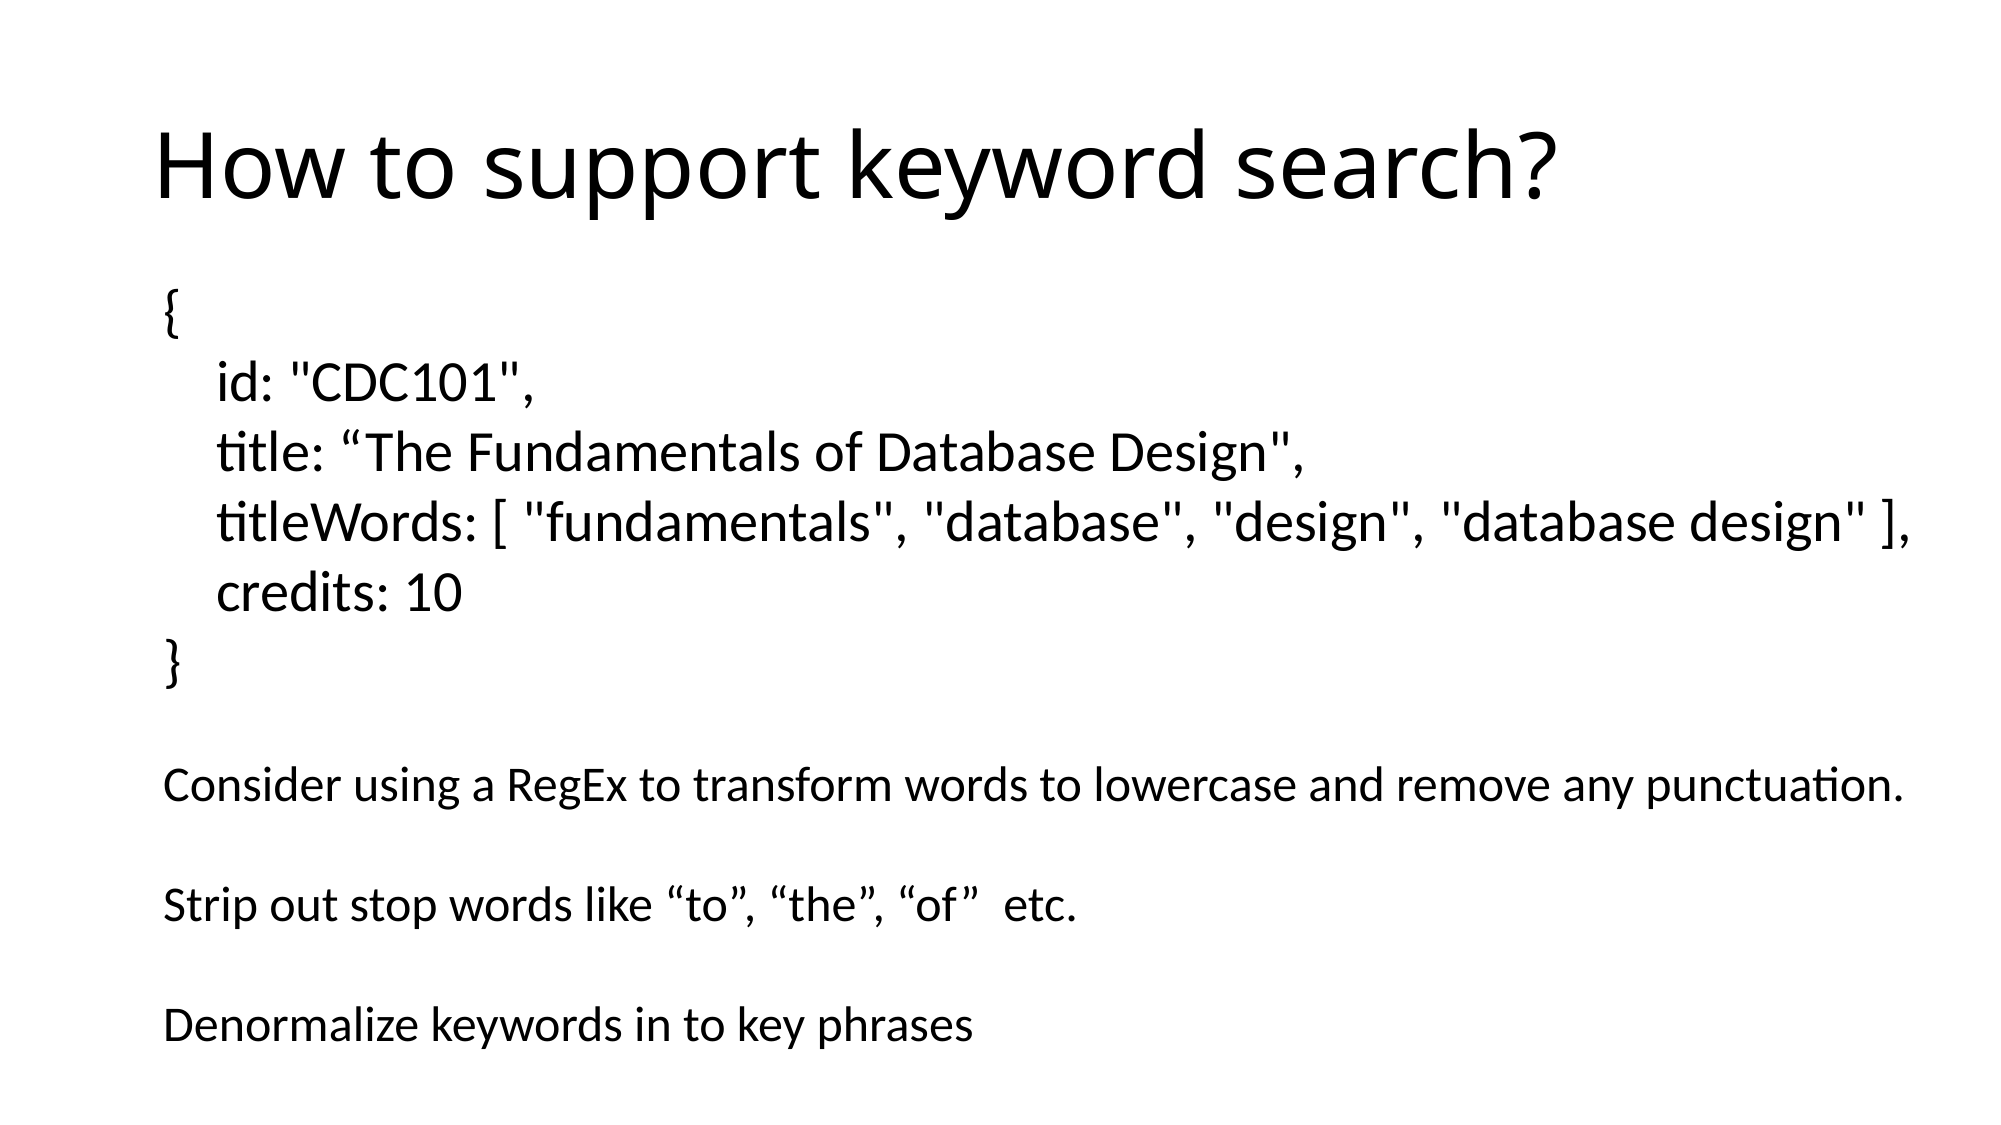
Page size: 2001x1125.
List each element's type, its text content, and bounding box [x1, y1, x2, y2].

text_box Consider using a RegEx to transform words to lowercase and remove any punctuation. Strip out stop words like “to”, “the”, “of” etc. Denormalize keywords in to key phrases [148, 744, 2000, 1060]
title How to support keyword search? [137, 59, 1863, 278]
text_box { id: "CDC101", title: “The Fundamentals of Database Design", titleWords: [ "fundamentals", "database", "design", "database design" ], credits: 10 } [148, 266, 1964, 701]
